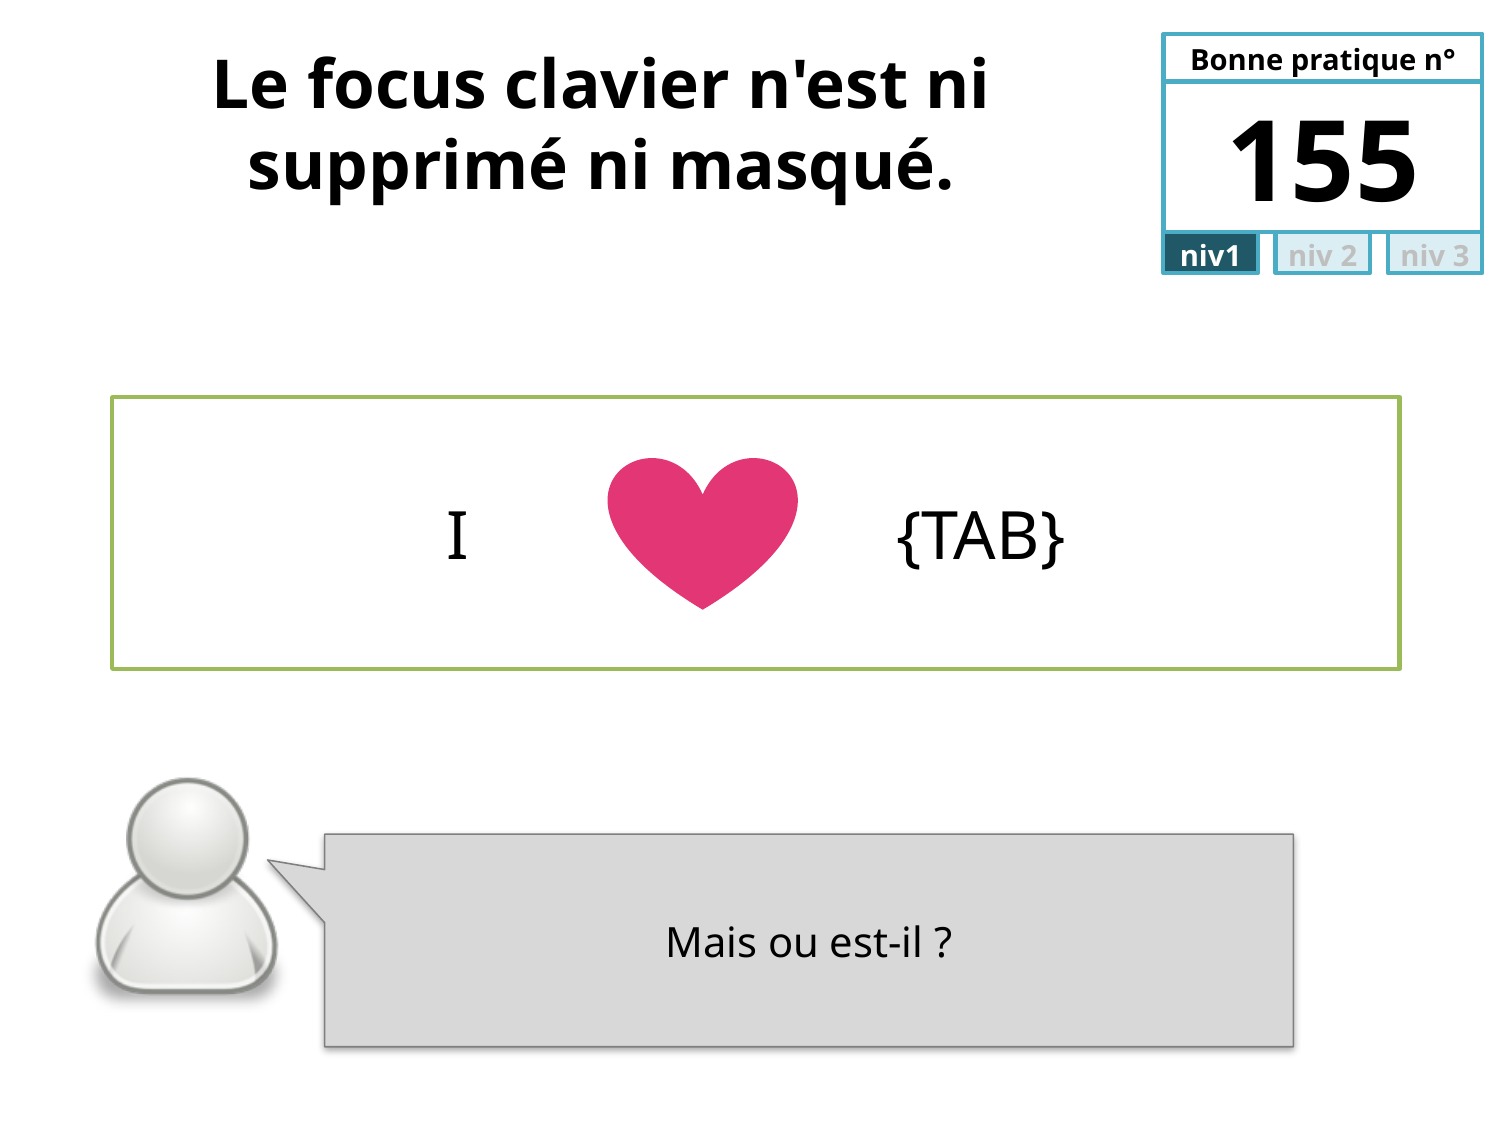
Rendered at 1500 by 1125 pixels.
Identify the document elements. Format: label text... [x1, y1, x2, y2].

text_box Mais ou est-il ? [313, 834, 1294, 1047]
text_box I {TAB} [112, 397, 1400, 669]
picture [64, 774, 309, 1019]
text_box [607, 458, 798, 610]
list 155 [1161, 79, 1484, 234]
title Le focus clavier n'est ni supprimé ni masqué. [75, 33, 1128, 222]
